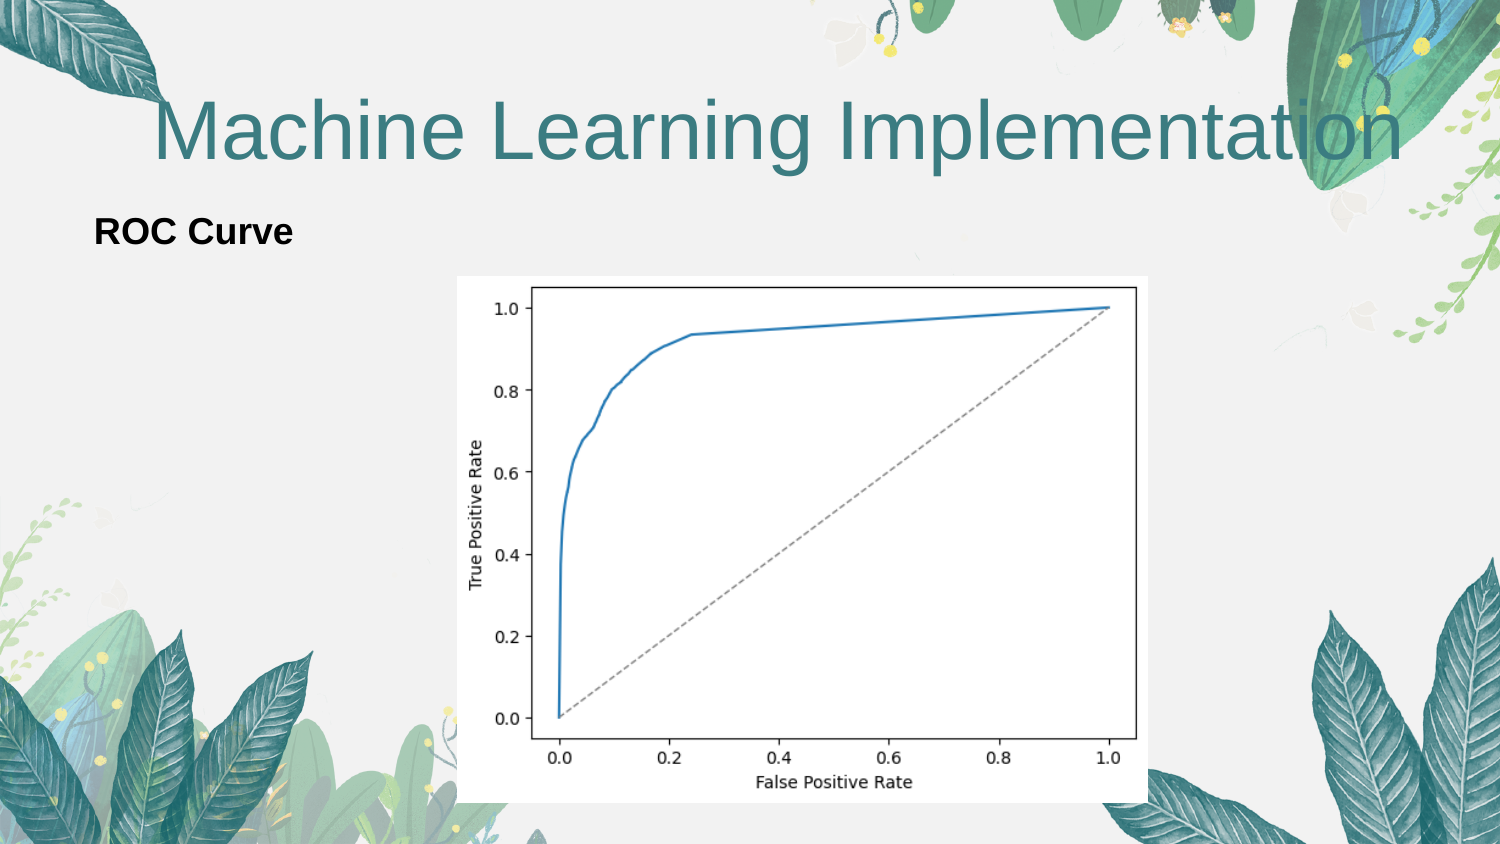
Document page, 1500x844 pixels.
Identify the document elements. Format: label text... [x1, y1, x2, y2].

text_box ROC Curve [78, 192, 1364, 268]
text_box Machine Learning Implementation [137, 60, 1469, 191]
picture [0, 0, 1500, 844]
